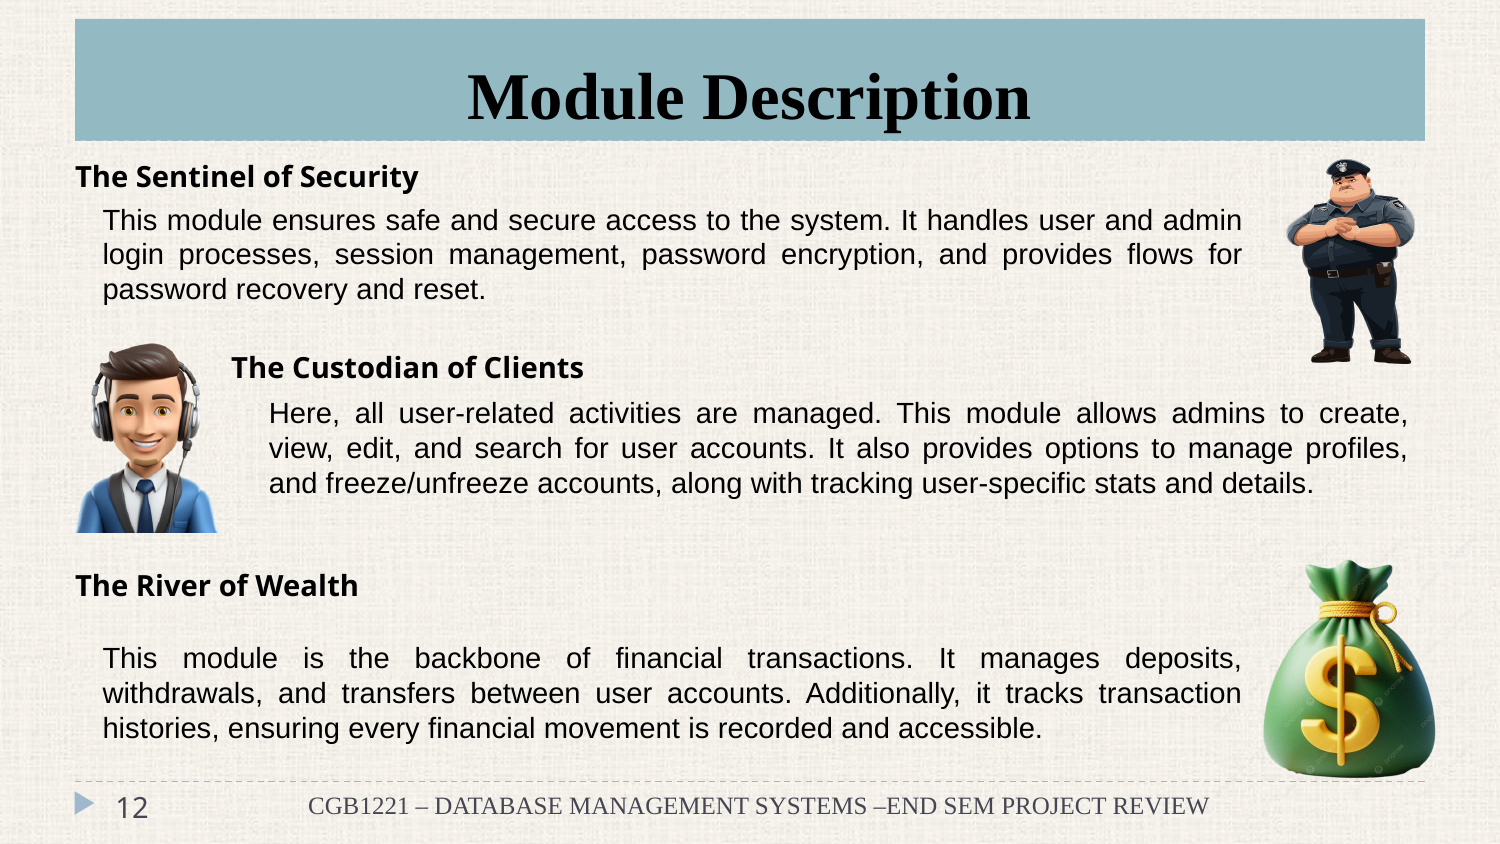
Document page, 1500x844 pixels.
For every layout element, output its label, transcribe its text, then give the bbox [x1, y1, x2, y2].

slide_number 12 [100, 782, 278, 827]
text_box The Sentinel of Security [60, 150, 811, 201]
text_box This module ensures safe and secure access to the system. It handles user and admin login processes, session management, password encryption, and provides flows for password recovery and reset. [87, 193, 1259, 313]
picture [1286, 159, 1415, 364]
text_box This module is the backbone of financial transactions. It manages deposits, withdrawals, and transfers between user accounts. Additionally, it tracks transaction histories, ensuring every financial movement is recorded and accessible. [87, 632, 1203, 752]
text_box Here, all user-related activities are managed. This module allows admins to create, view, edit, and search for user accounts. It also provides options to manage profiles, and freeze/unfreeze accounts, along with tracking user-specific stats and details. [254, 386, 1425, 507]
text_box The Custodian of Clients [252, 342, 967, 392]
text_box The River of Wealth [60, 560, 811, 610]
title Module Description [75, 18, 1425, 141]
picture [44, 330, 247, 533]
picture [1208, 530, 1493, 815]
footer CGB1221 – DATABASE MANAGEMENT SYSTEMS –END SEM PROJECT REVIEW [278, 782, 1247, 844]
